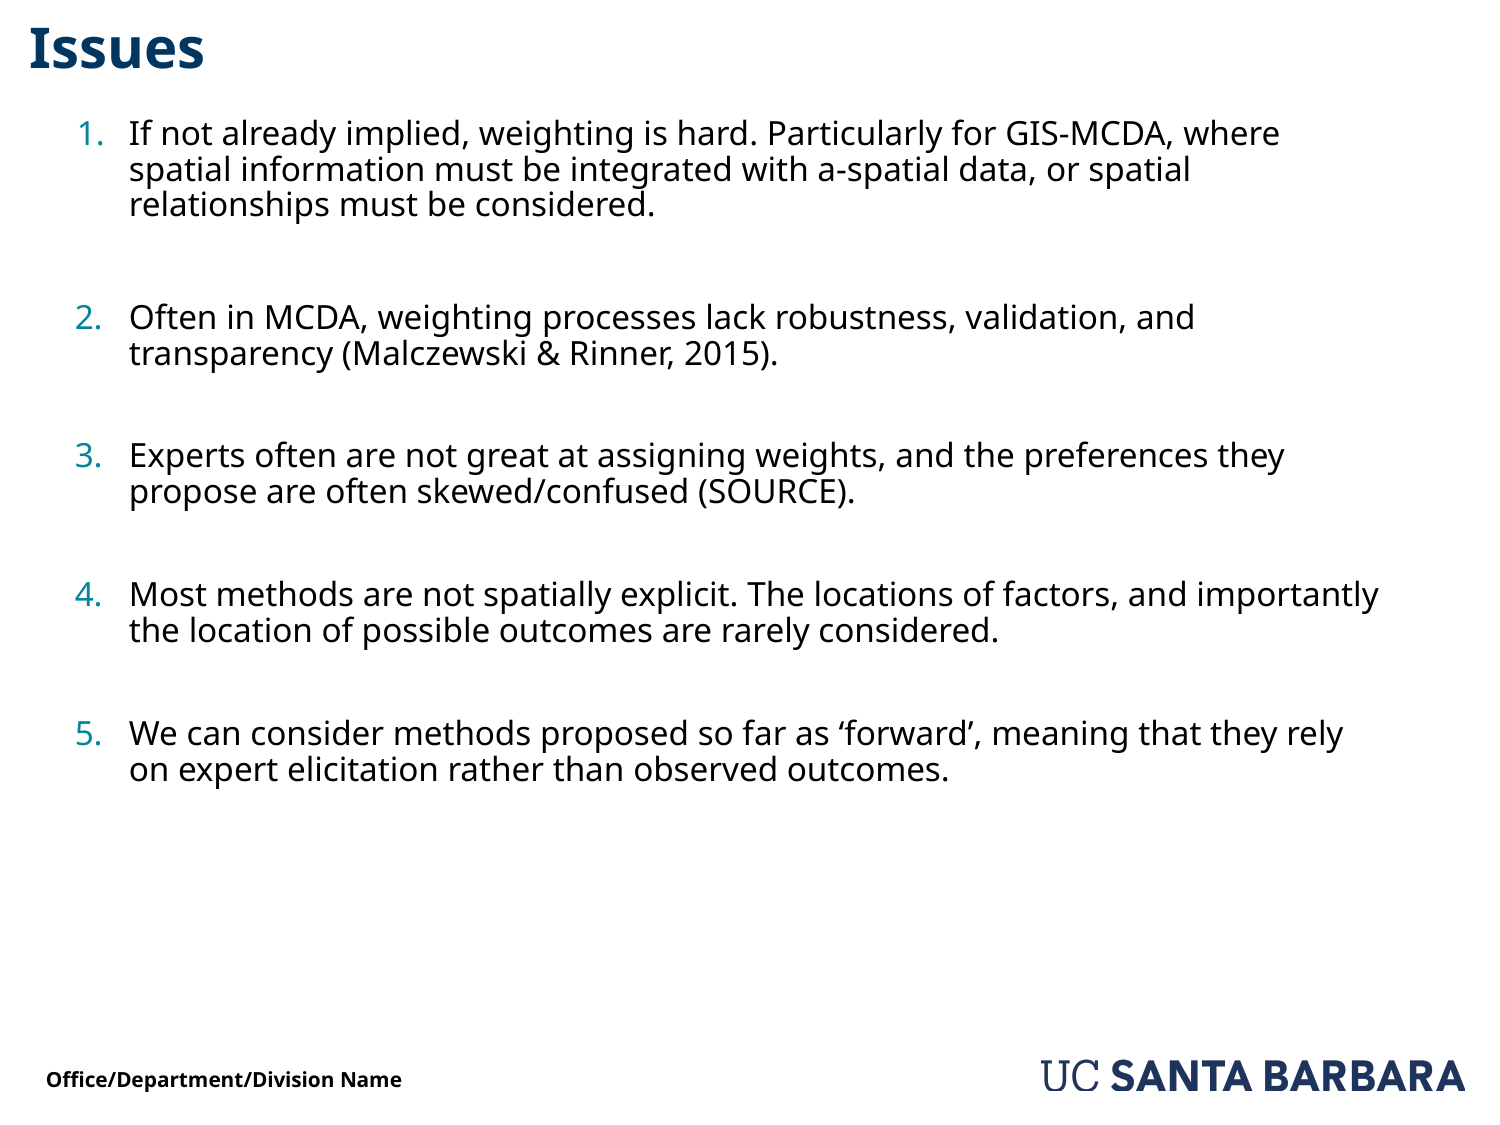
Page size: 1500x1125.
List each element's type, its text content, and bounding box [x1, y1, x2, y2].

picture [1041, 1059, 1465, 1091]
title Issues [14, 12, 1382, 216]
list If not already implied, weighting is hard. Particularly for GIS-MCDA, where spatial information must be integrated with a-spatial data, or spatial relationships must be considered. Often in MCDA, weighting processes lack robustness, validation, and transparency (Malczewski & Rinner, 2015). Experts often are not great at assigning weights, and the preferences they propose are often skewed/confused (SOURCE). Most methods are not spatially explicit. The locations of factors, and importantly the location of possible outcomes are rarely considered. We can consider methods proposed so far as ‘forward’, meaning that they rely on expert elicitation rather than observed outcomes. [38, 109, 1406, 1014]
